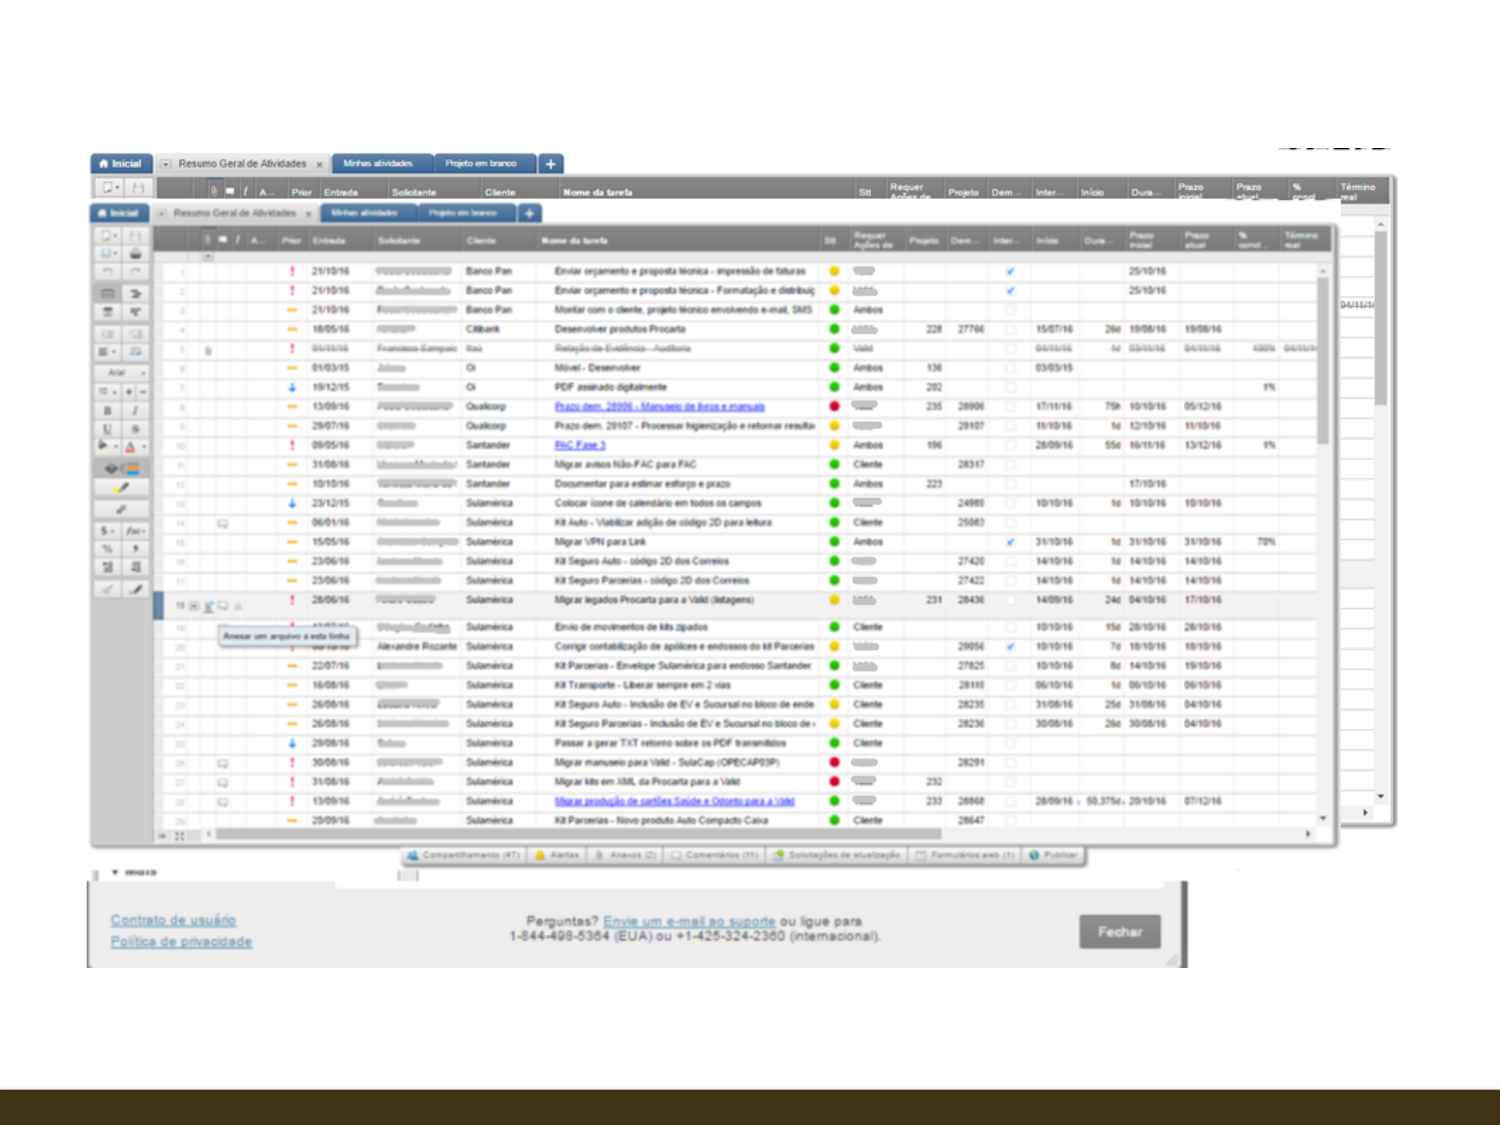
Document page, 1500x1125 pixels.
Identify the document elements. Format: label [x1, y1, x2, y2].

text_box [86, 147, 1399, 968]
